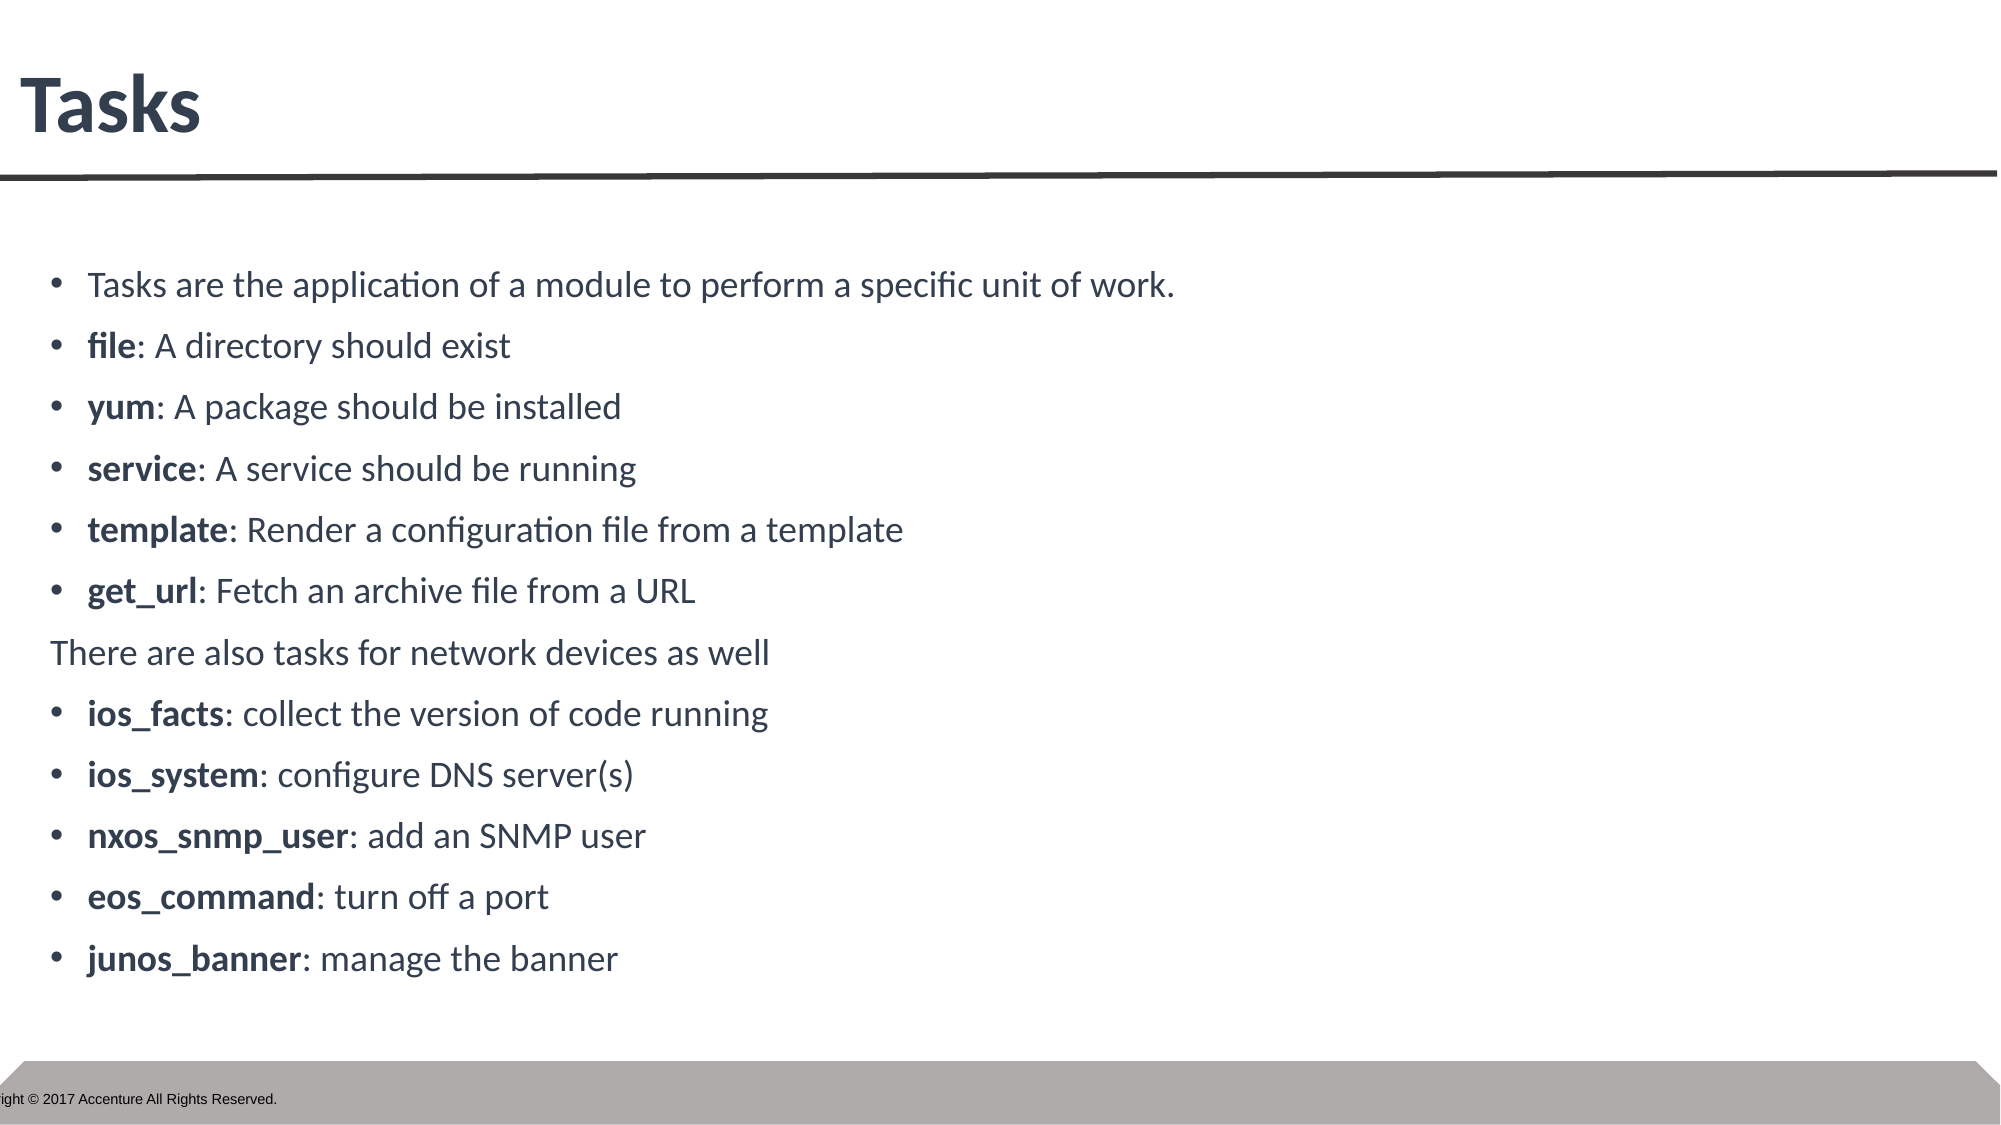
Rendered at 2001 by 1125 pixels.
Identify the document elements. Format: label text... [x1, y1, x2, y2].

title Tasks [5, 53, 2000, 147]
list Tasks are the application of a module to perform a specific unit of work. file: A directory should exist yum: A package should be installed service: A service should be running template: Render a configuration file from a template get_url: Fetch an archive file from a URL There are also tasks for network devices as well ios_facts: collect the version of code running ios_system: configure DNS server(s) nxos_snmp_user: add an SNMP user eos_command: turn off a port junos_banner: manage the banner [35, 257, 1895, 1042]
